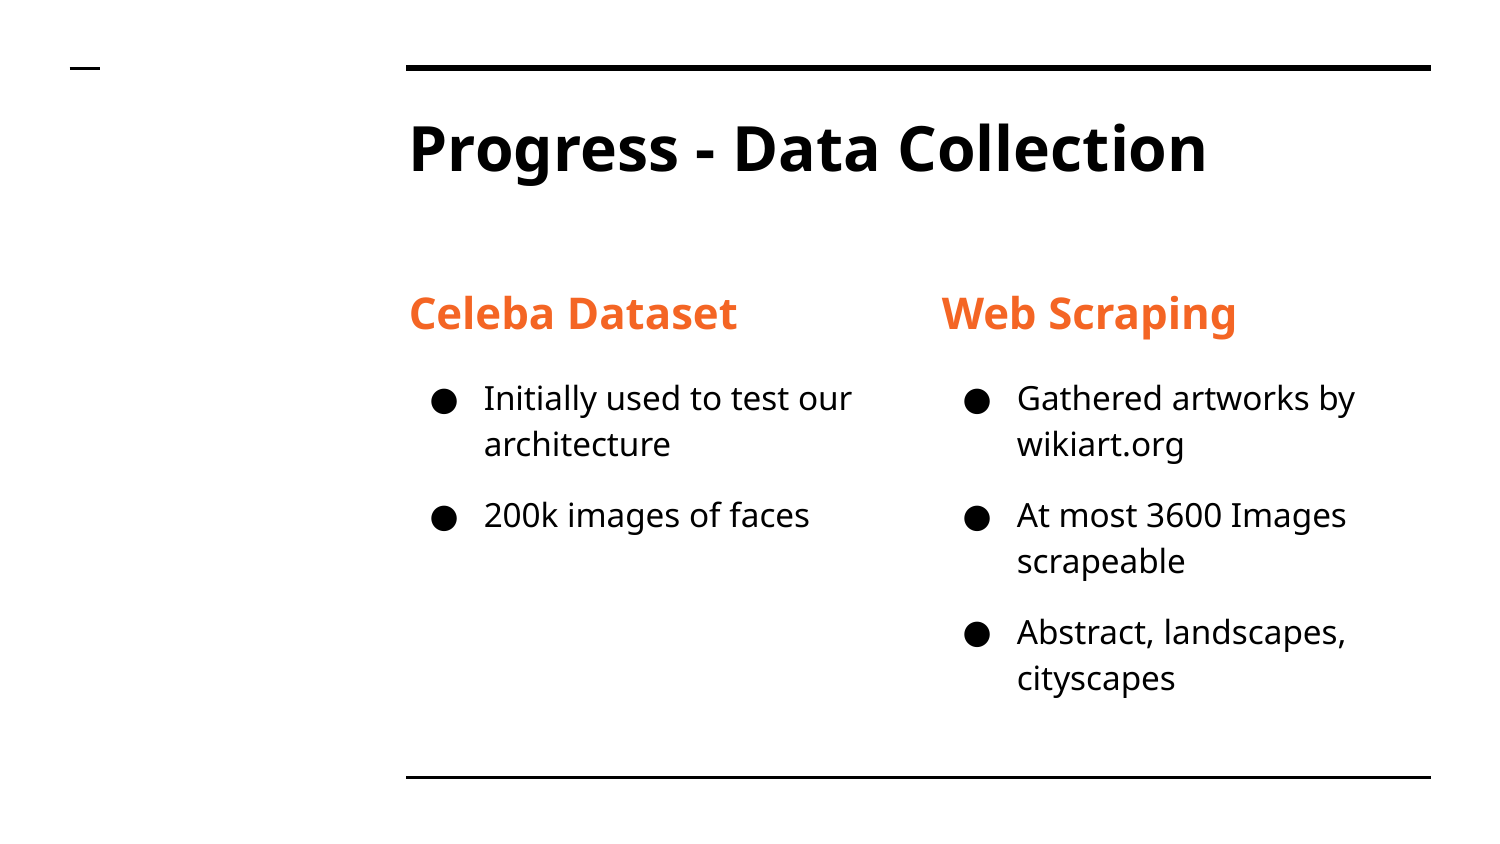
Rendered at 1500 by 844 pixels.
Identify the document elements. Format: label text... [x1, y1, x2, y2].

list Web Scraping Gathered artworks by wikiart.org At most 3600 Images scrapeable Abstract, landscapes, cityscapes [926, 262, 1431, 756]
title Progress - Data Collection [393, 94, 1431, 199]
list Celeba Dataset Initially used to test our architecture 200k images of faces [393, 262, 898, 756]
